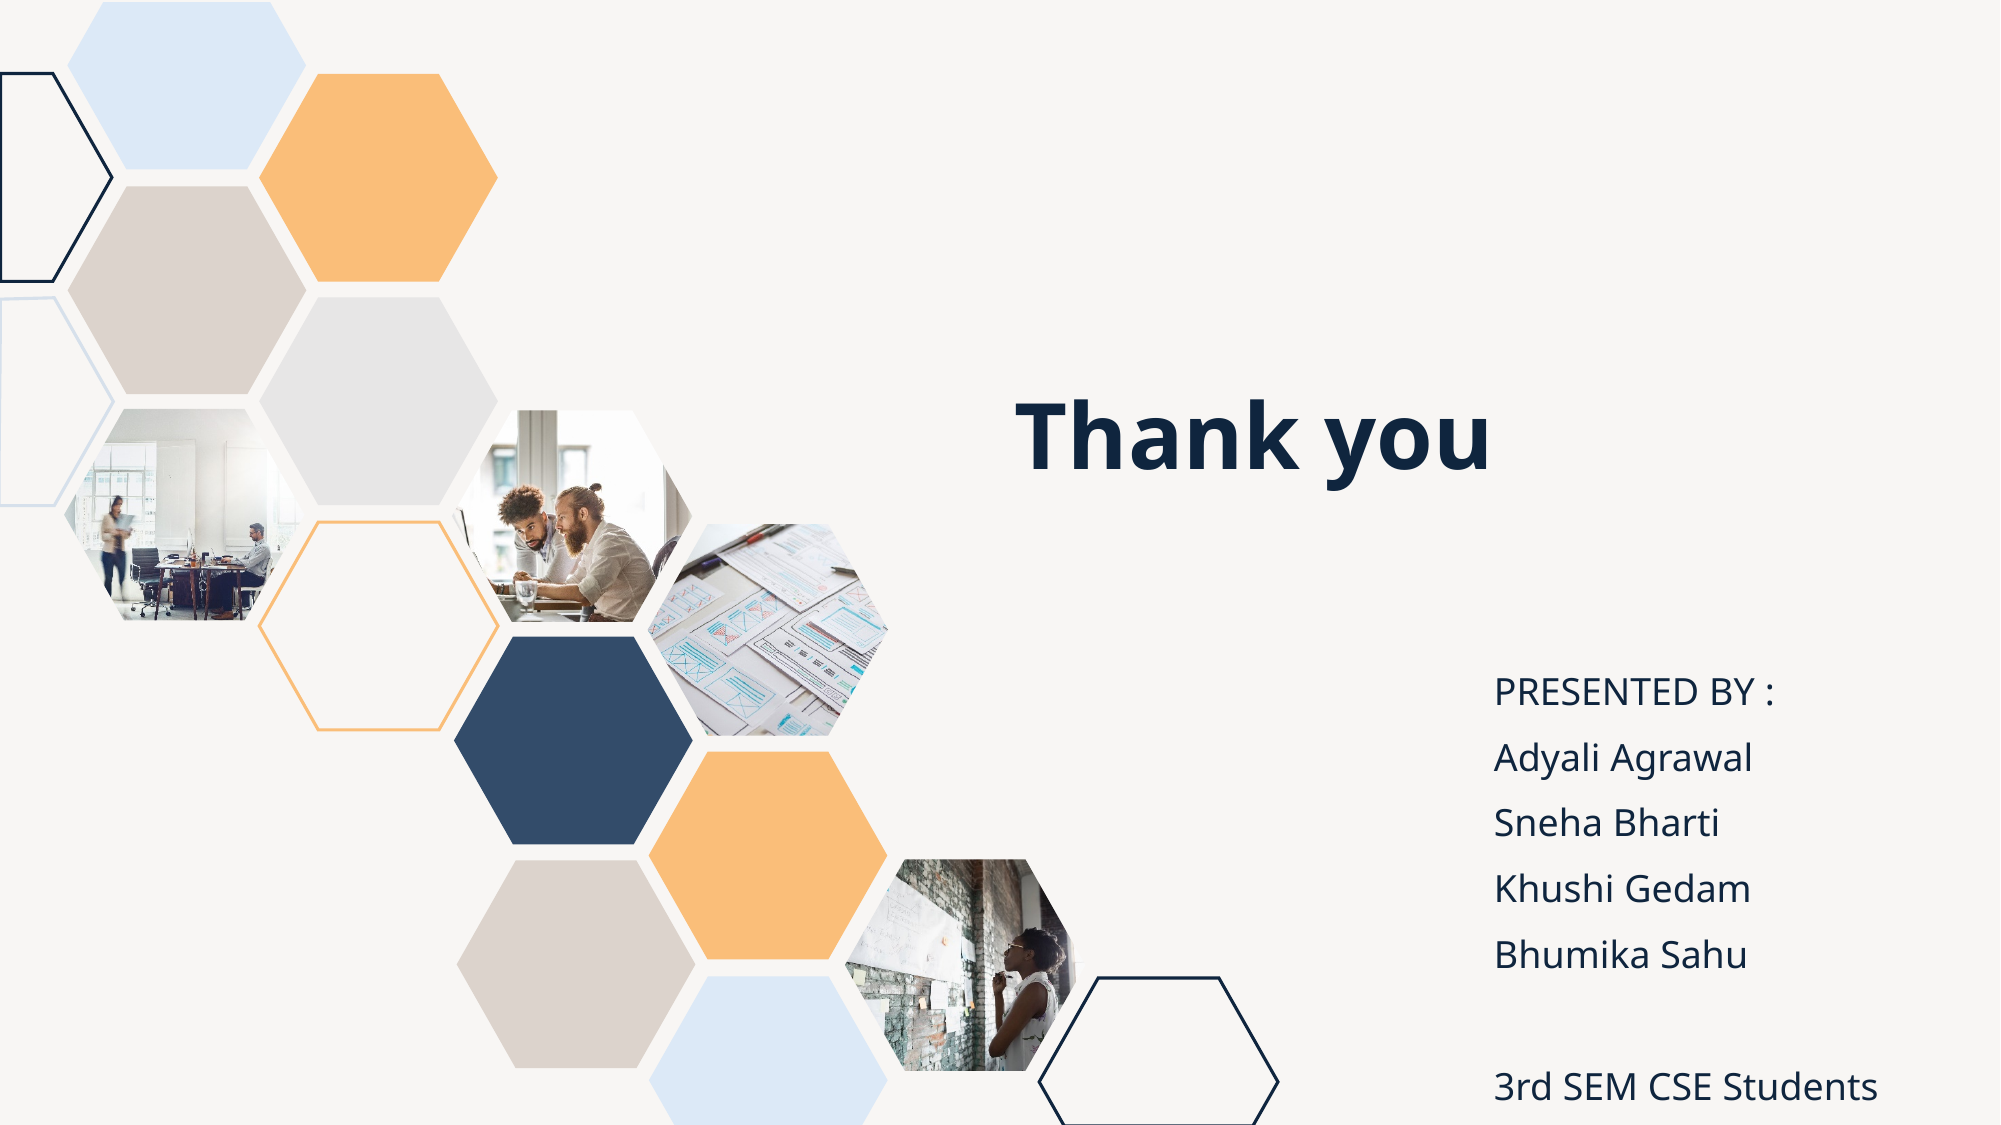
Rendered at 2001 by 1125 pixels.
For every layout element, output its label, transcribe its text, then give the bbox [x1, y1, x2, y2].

picture [451, 410, 889, 736]
title Thank you [999, 279, 1830, 497]
picture [64, 408, 305, 621]
picture [844, 859, 1086, 1071]
list PRESENTED BY : Adyali Agrawal Sneha Bharti Khushi Gedam Bhumika Sahu 3rd SEM CSE Students [1478, 660, 1977, 1071]
